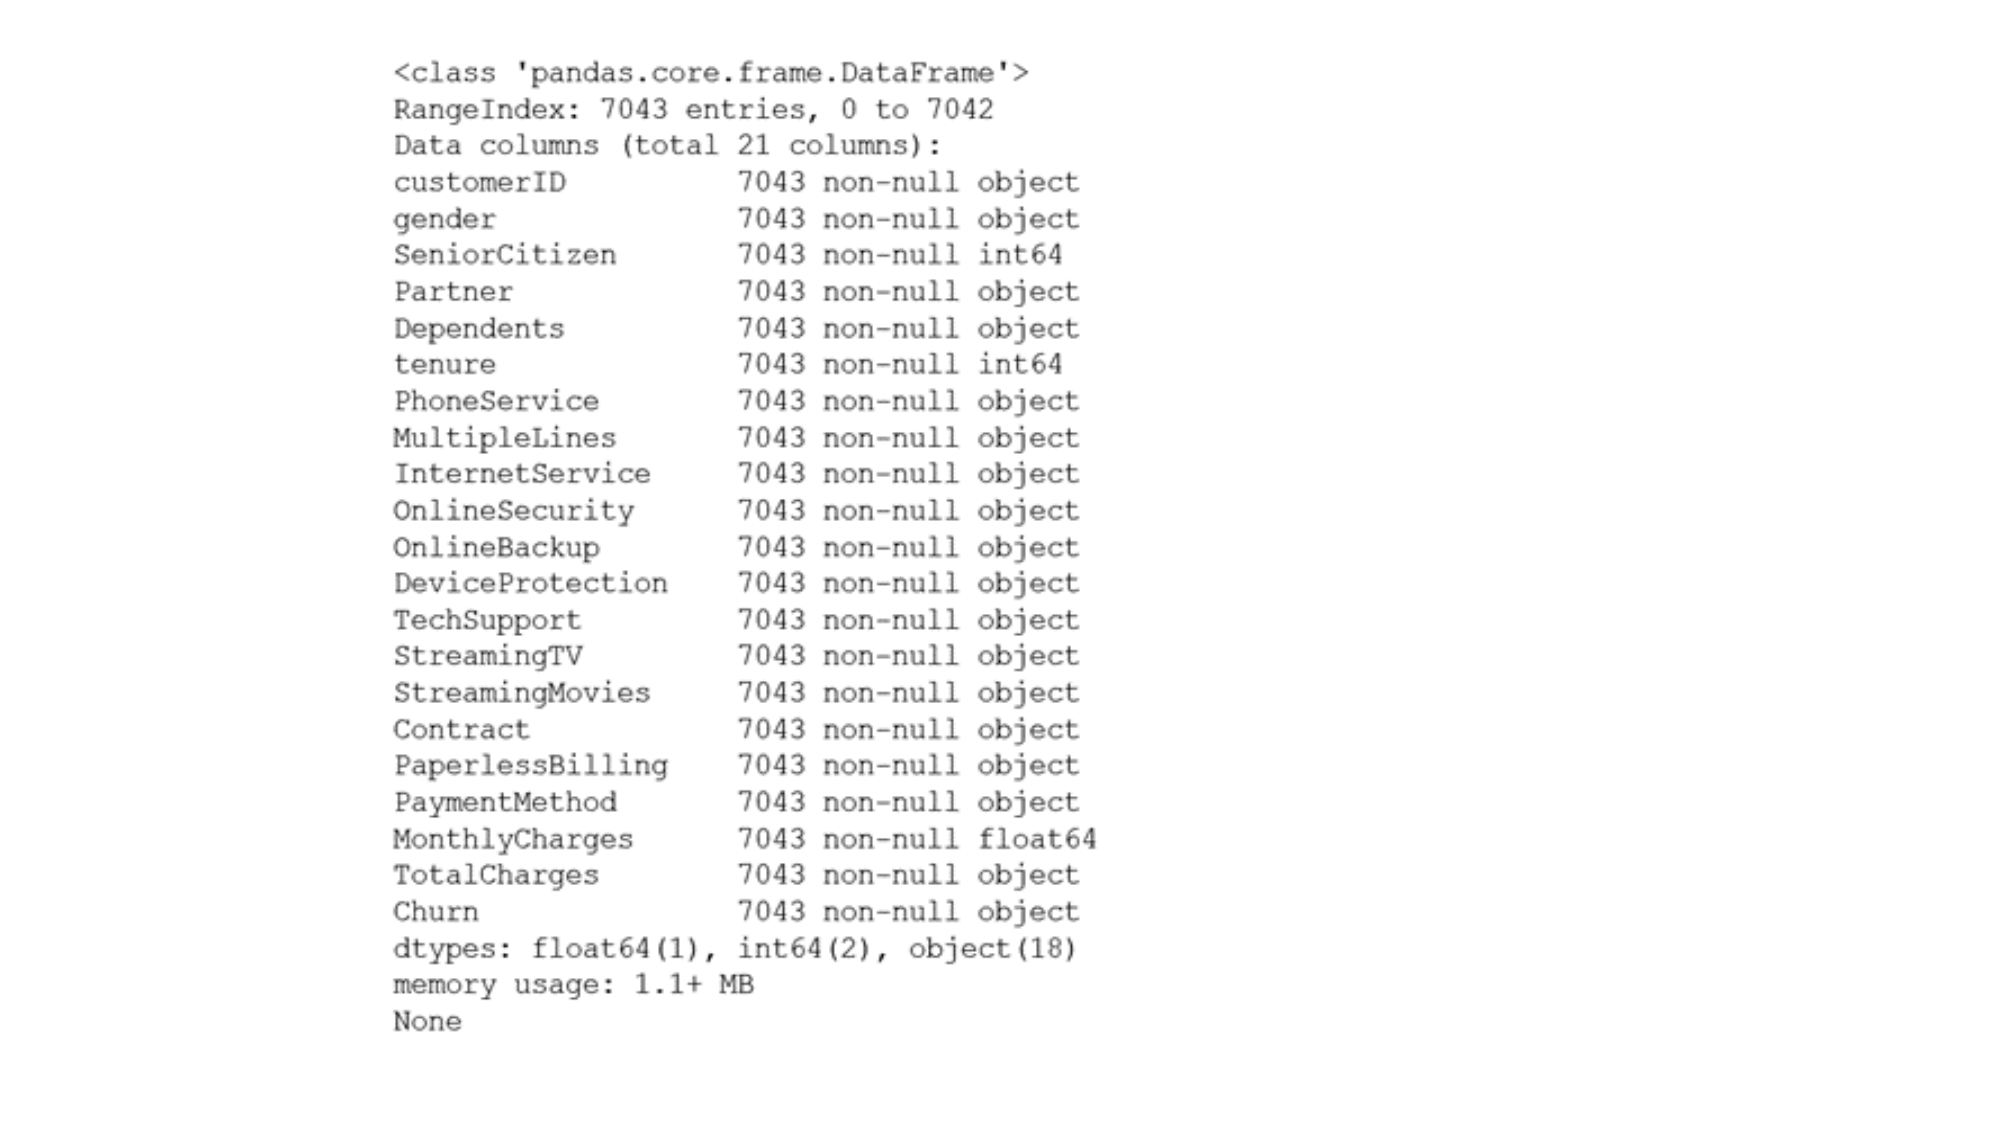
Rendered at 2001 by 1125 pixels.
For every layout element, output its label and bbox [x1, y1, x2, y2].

picture [259, 50, 1640, 1065]
